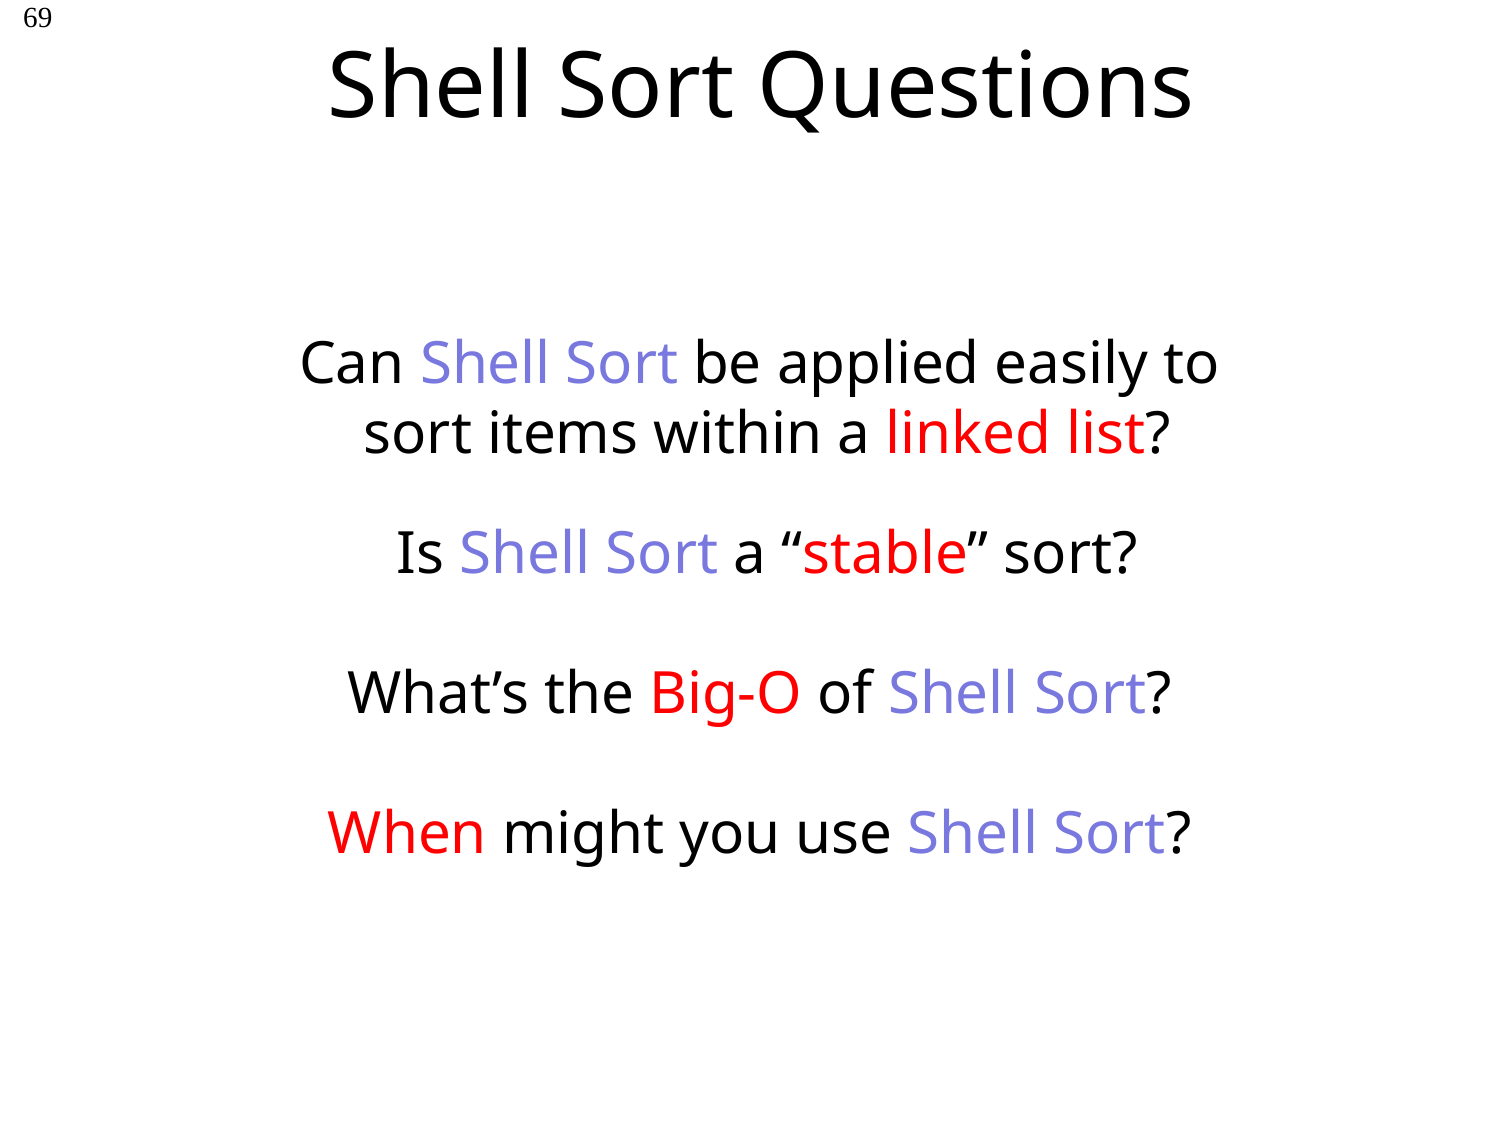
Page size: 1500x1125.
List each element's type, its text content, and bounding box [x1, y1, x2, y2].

slide_number 69 [0, 0, 68, 67]
title Shell Sort Questions [112, 0, 1388, 175]
text_box Can Shell Sort be applied easily to sort items within a linked list? Is Shell Sort a “stable” sort? What’s the Big-O of Shell Sort? When might you use Shell Sort? [132, 267, 1402, 943]
